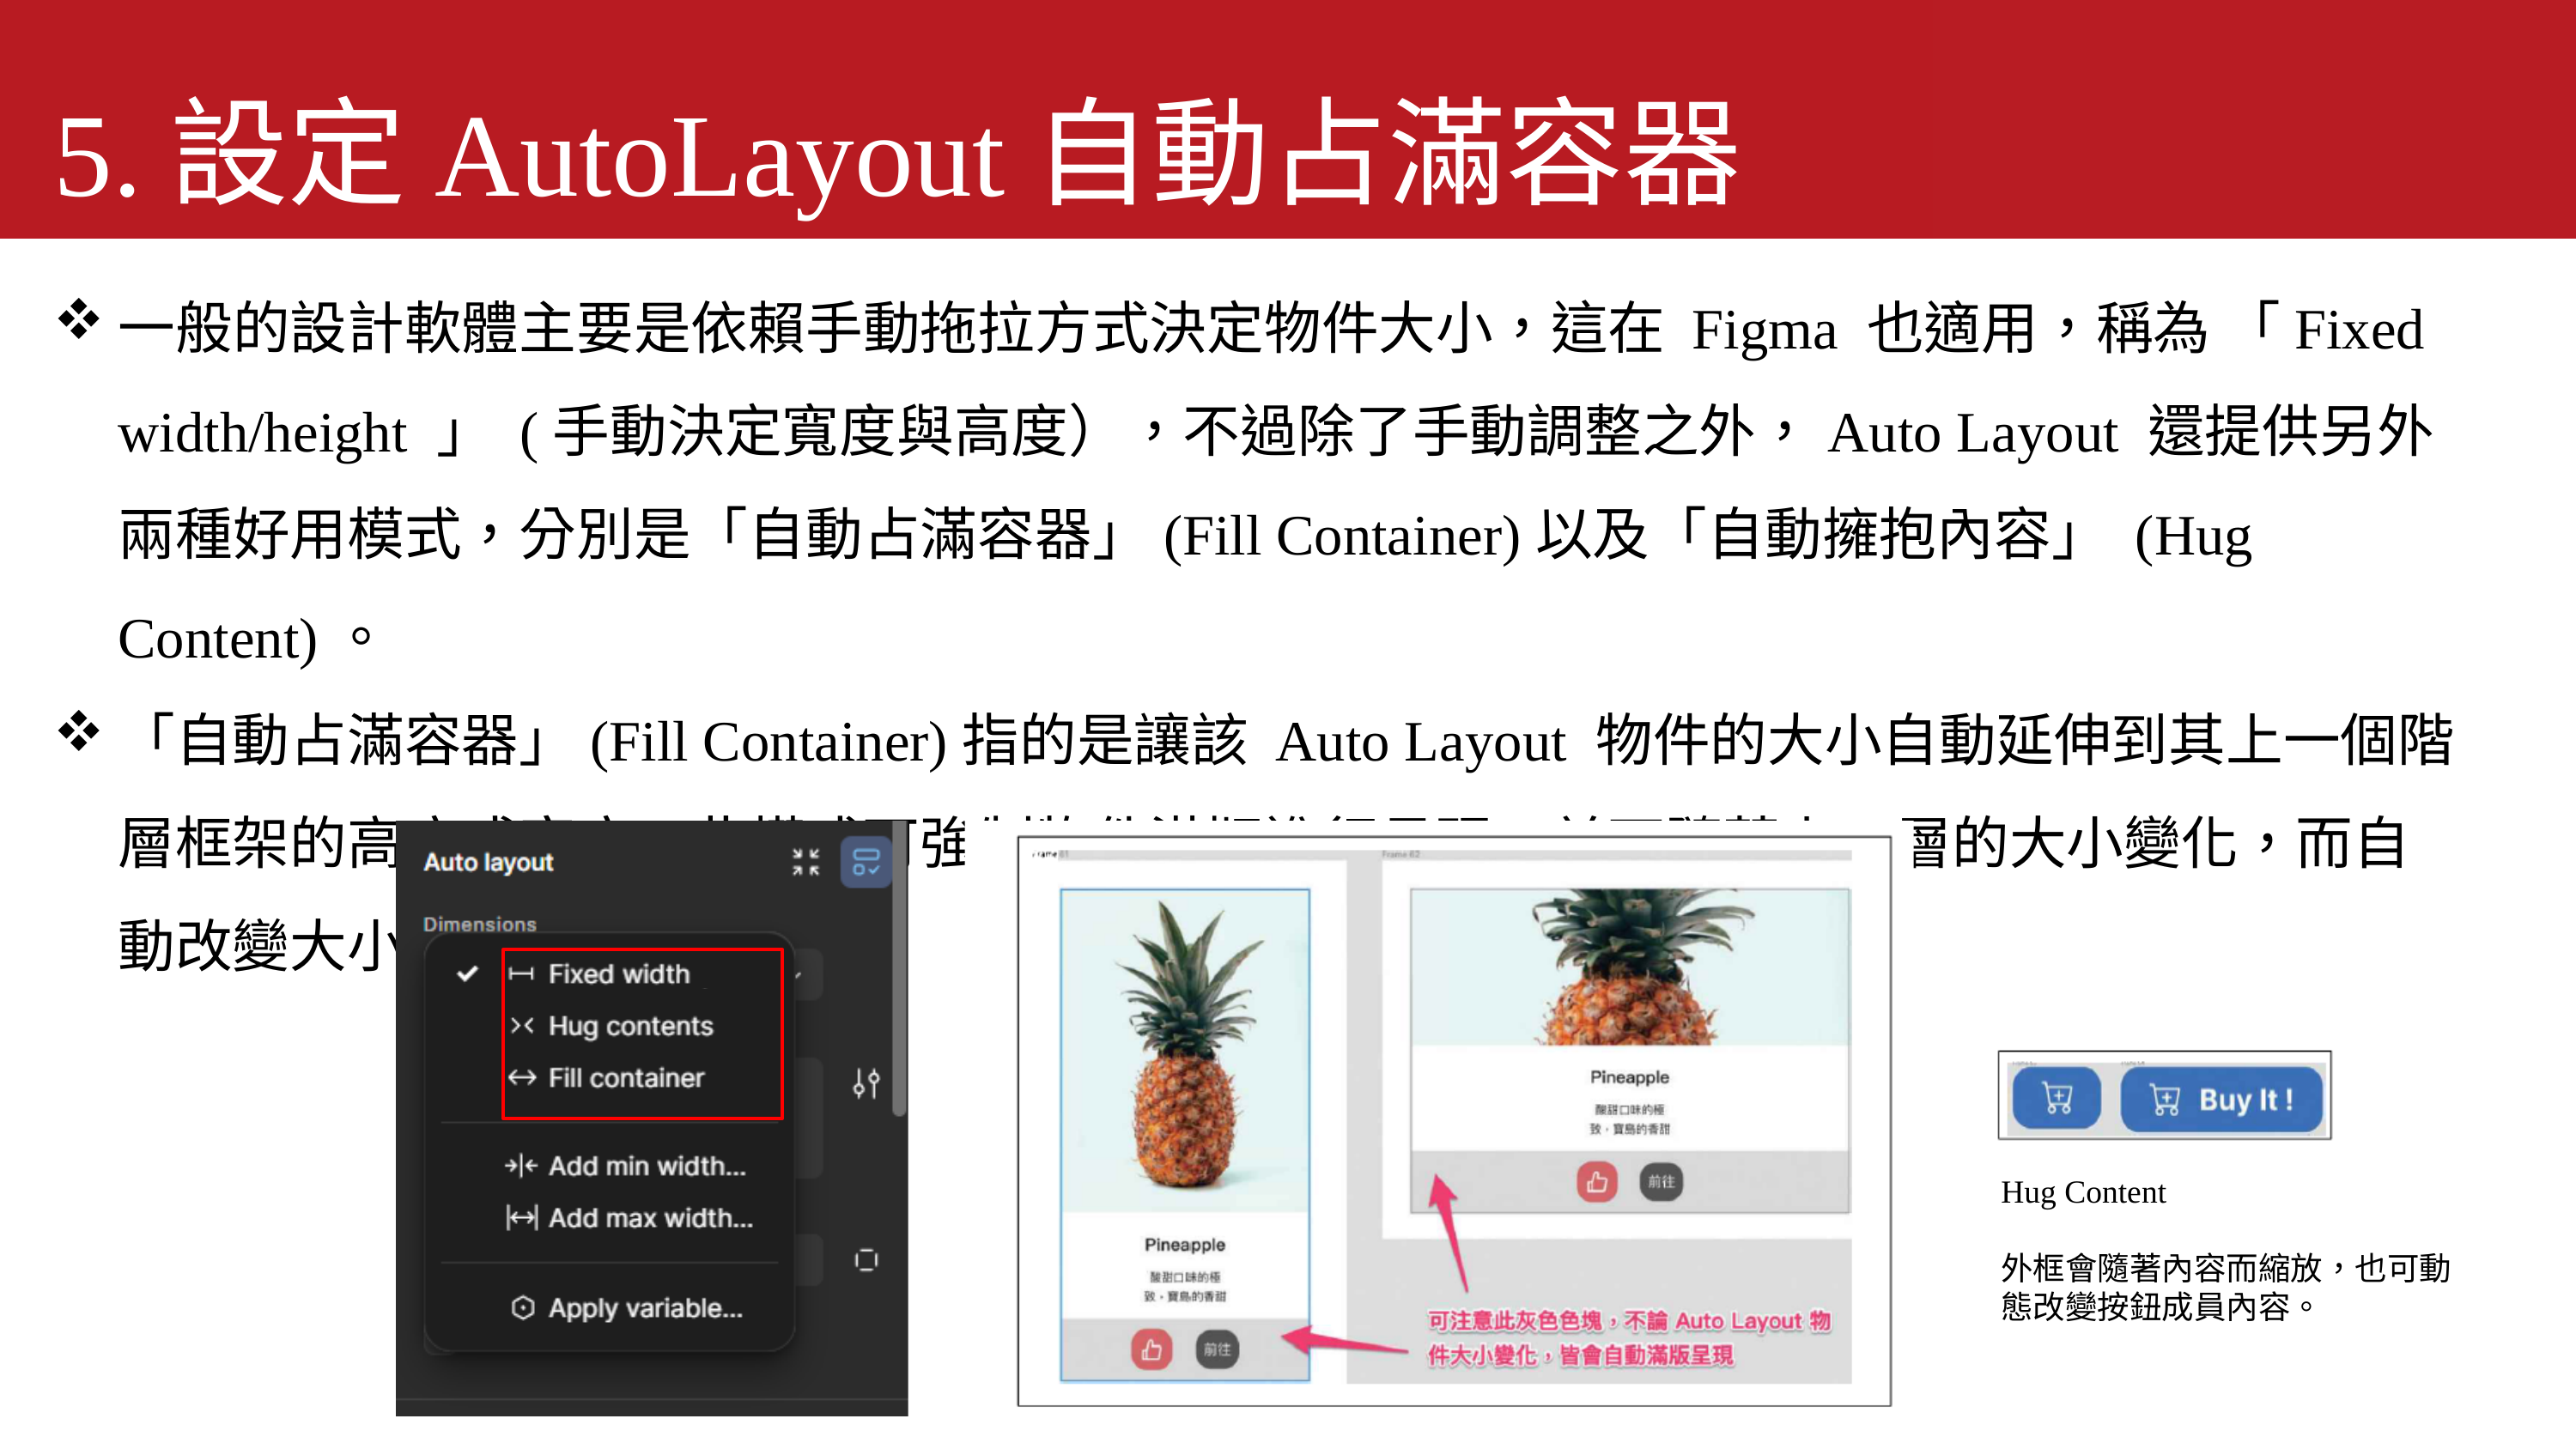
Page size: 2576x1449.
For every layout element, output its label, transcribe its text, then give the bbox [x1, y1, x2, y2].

text_box Hug Content 外框會隨著內容而縮放，也可動態改變按鈕成員內容。 [1988, 1164, 2466, 1331]
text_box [395, 821, 908, 1416]
text_box 一般的設計軟體主要是依賴手動拖拉方式決定物件大小，這在 Figma 也適用，稱為 「Fixed width/height 」 (手動決定寬度與高度），不過除了手動調整之外，Auto Layout 還提供另外兩種好用模式，分別是「自動占滿容器」(Fill Container)以及「自動擁抱內容」 (Hug Content)。 「自動占滿容器」(Fill Container)指的是讓該 Auto Layout 物件的大小自動延伸到其上一個階層框架的高度或寬度，此模式可強制物件滿版進行呈現，並可隨著上一層的大小變化，而自動改變大小。 [53, 258, 2466, 979]
text_box [1267, 702, 1309, 746]
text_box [0, 0, 2576, 239]
picture [964, 820, 1914, 1416]
picture [1986, 1025, 2342, 1149]
